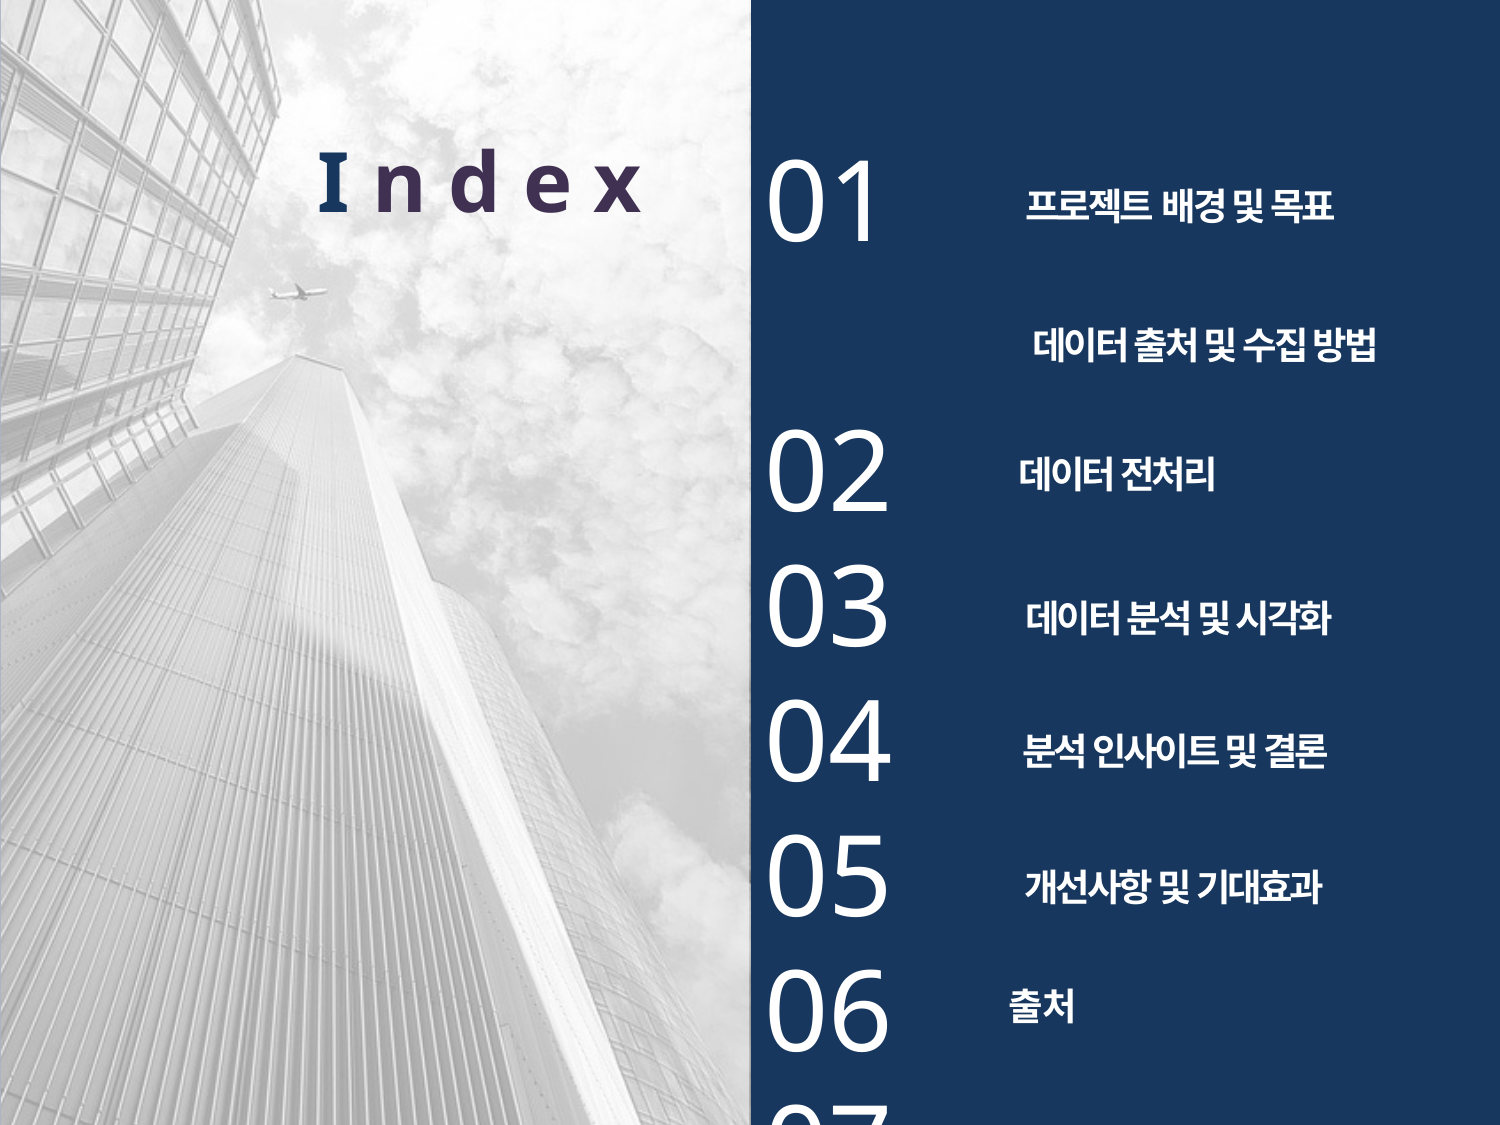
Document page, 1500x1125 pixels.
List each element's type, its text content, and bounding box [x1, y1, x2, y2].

text_box 출처 [993, 975, 1093, 1036]
text_box 분석 인사이트 및 결론 [972, 720, 1380, 781]
text_box 01 02 03 04 05 06 07 [757, 121, 939, 1125]
text_box I n d e x [757, 119, 805, 239]
text_box 개선사항 및 기대효과 [983, 856, 1366, 917]
text_box 데이터 분석 및 시각화 [978, 587, 1380, 647]
text_box 데이터 전처리 [987, 444, 1249, 504]
text_box 프로젝트 배경 및 목표 [987, 175, 1375, 236]
text_box 데이터 출처 및 수집 방법 [983, 314, 1429, 375]
picture [0, 0, 752, 1125]
